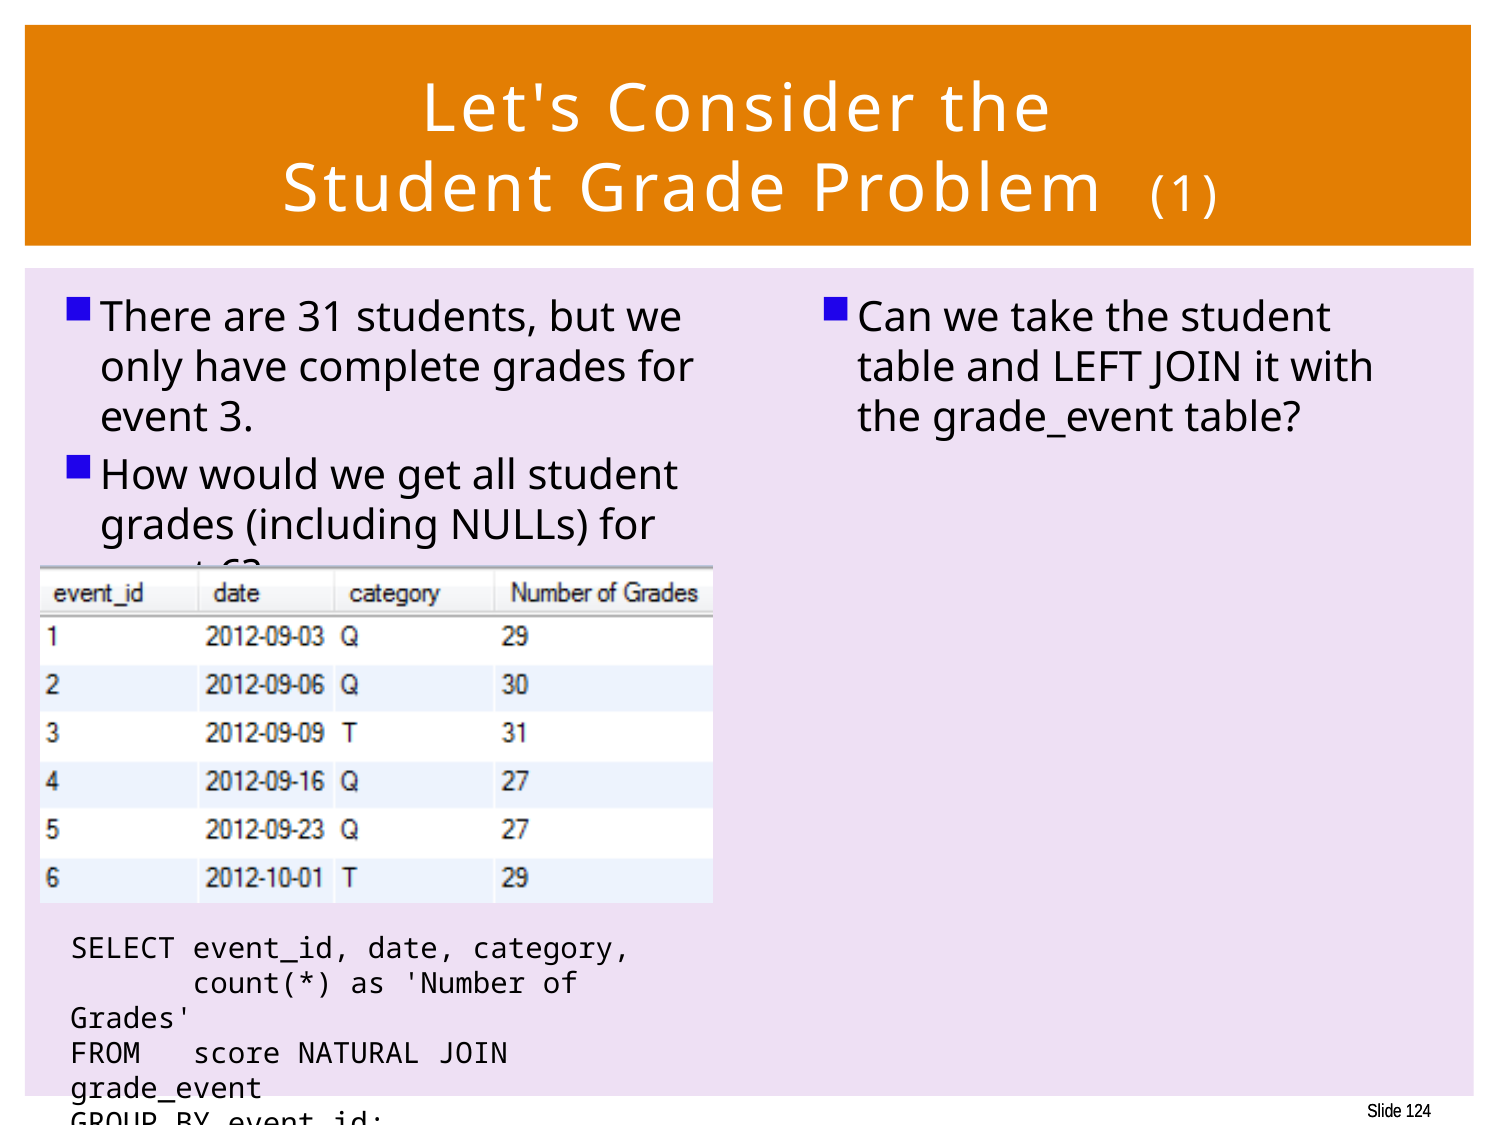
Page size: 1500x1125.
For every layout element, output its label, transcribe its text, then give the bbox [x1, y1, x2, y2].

title Let's Consider the Student Grade Problem (1) [62, 58, 1438, 232]
picture [39, 564, 714, 903]
list Can we take the student table and LEFT JOIN it with the grade_event table? [797, 281, 1425, 1005]
list There are 31 students, but we only have complete grades for event 3. How would we get all student grades (including NULLs) for event 6? [40, 281, 770, 1005]
text_box SELECT event_id, date, category, count(*) as 'Number of Grades' FROM score NATURAL JOIN grade_event GROUP BY event_id; [55, 921, 713, 1125]
